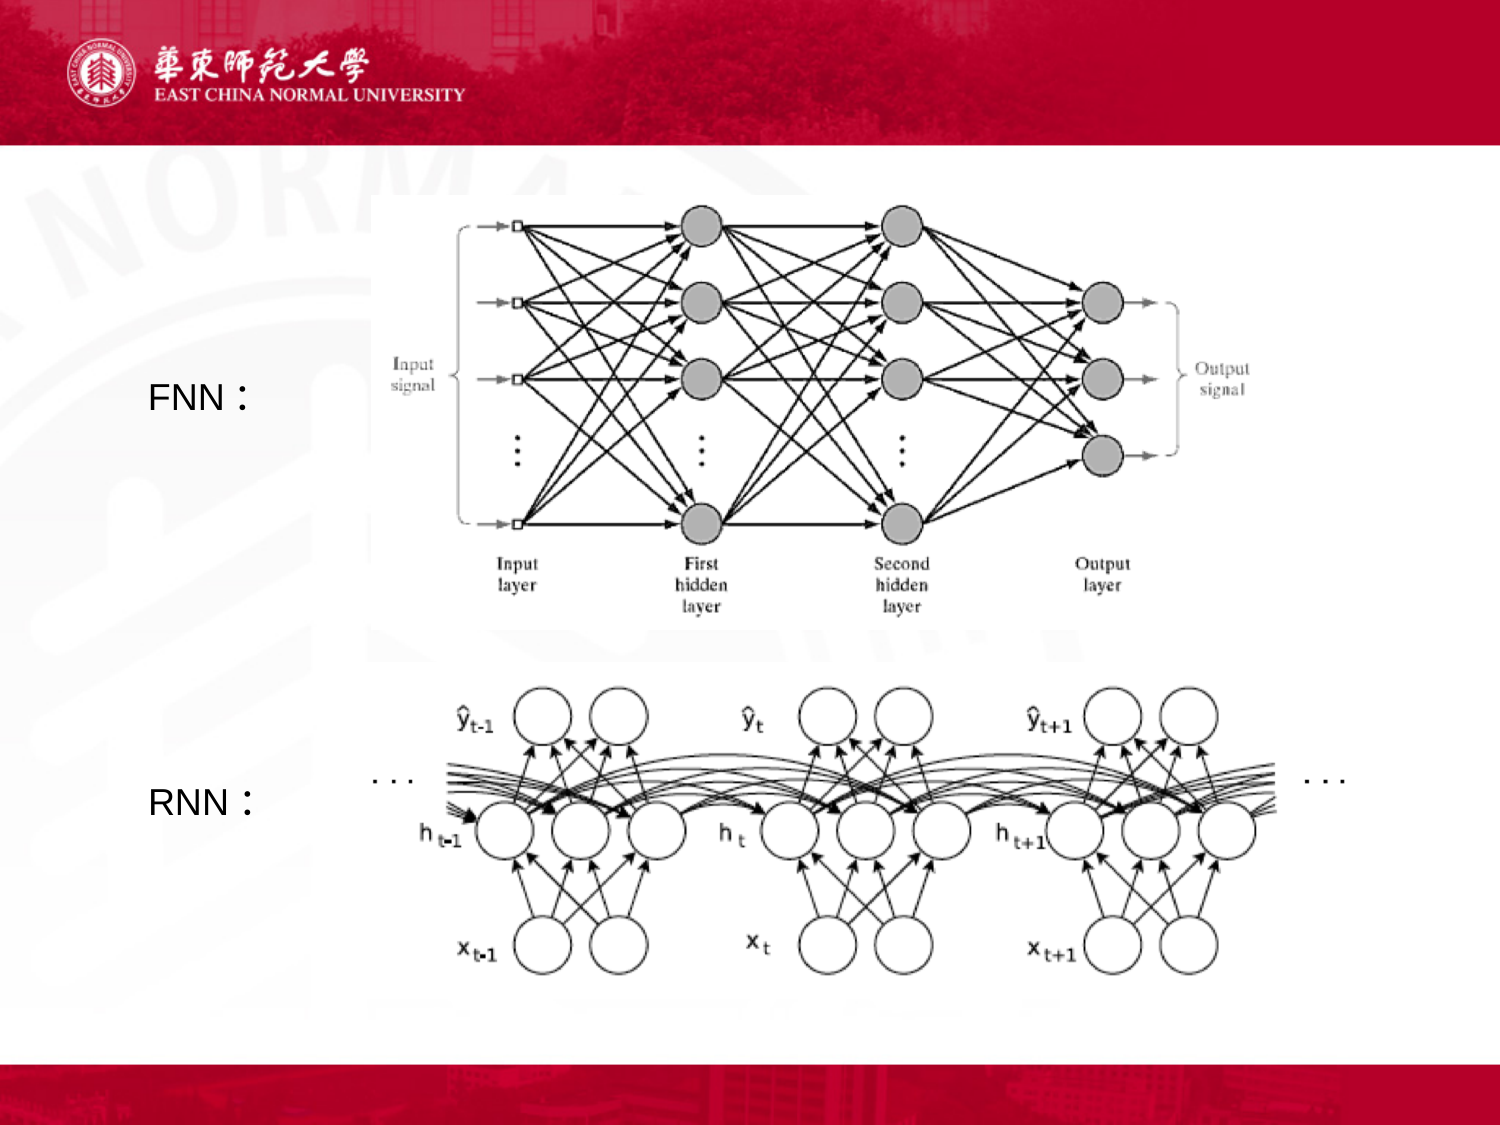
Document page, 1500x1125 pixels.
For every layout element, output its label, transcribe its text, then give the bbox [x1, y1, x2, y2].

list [357, 662, 1359, 999]
picture [0, 0, 1500, 1125]
text_box RNN： [133, 770, 291, 830]
text_box FNN： [133, 365, 287, 426]
